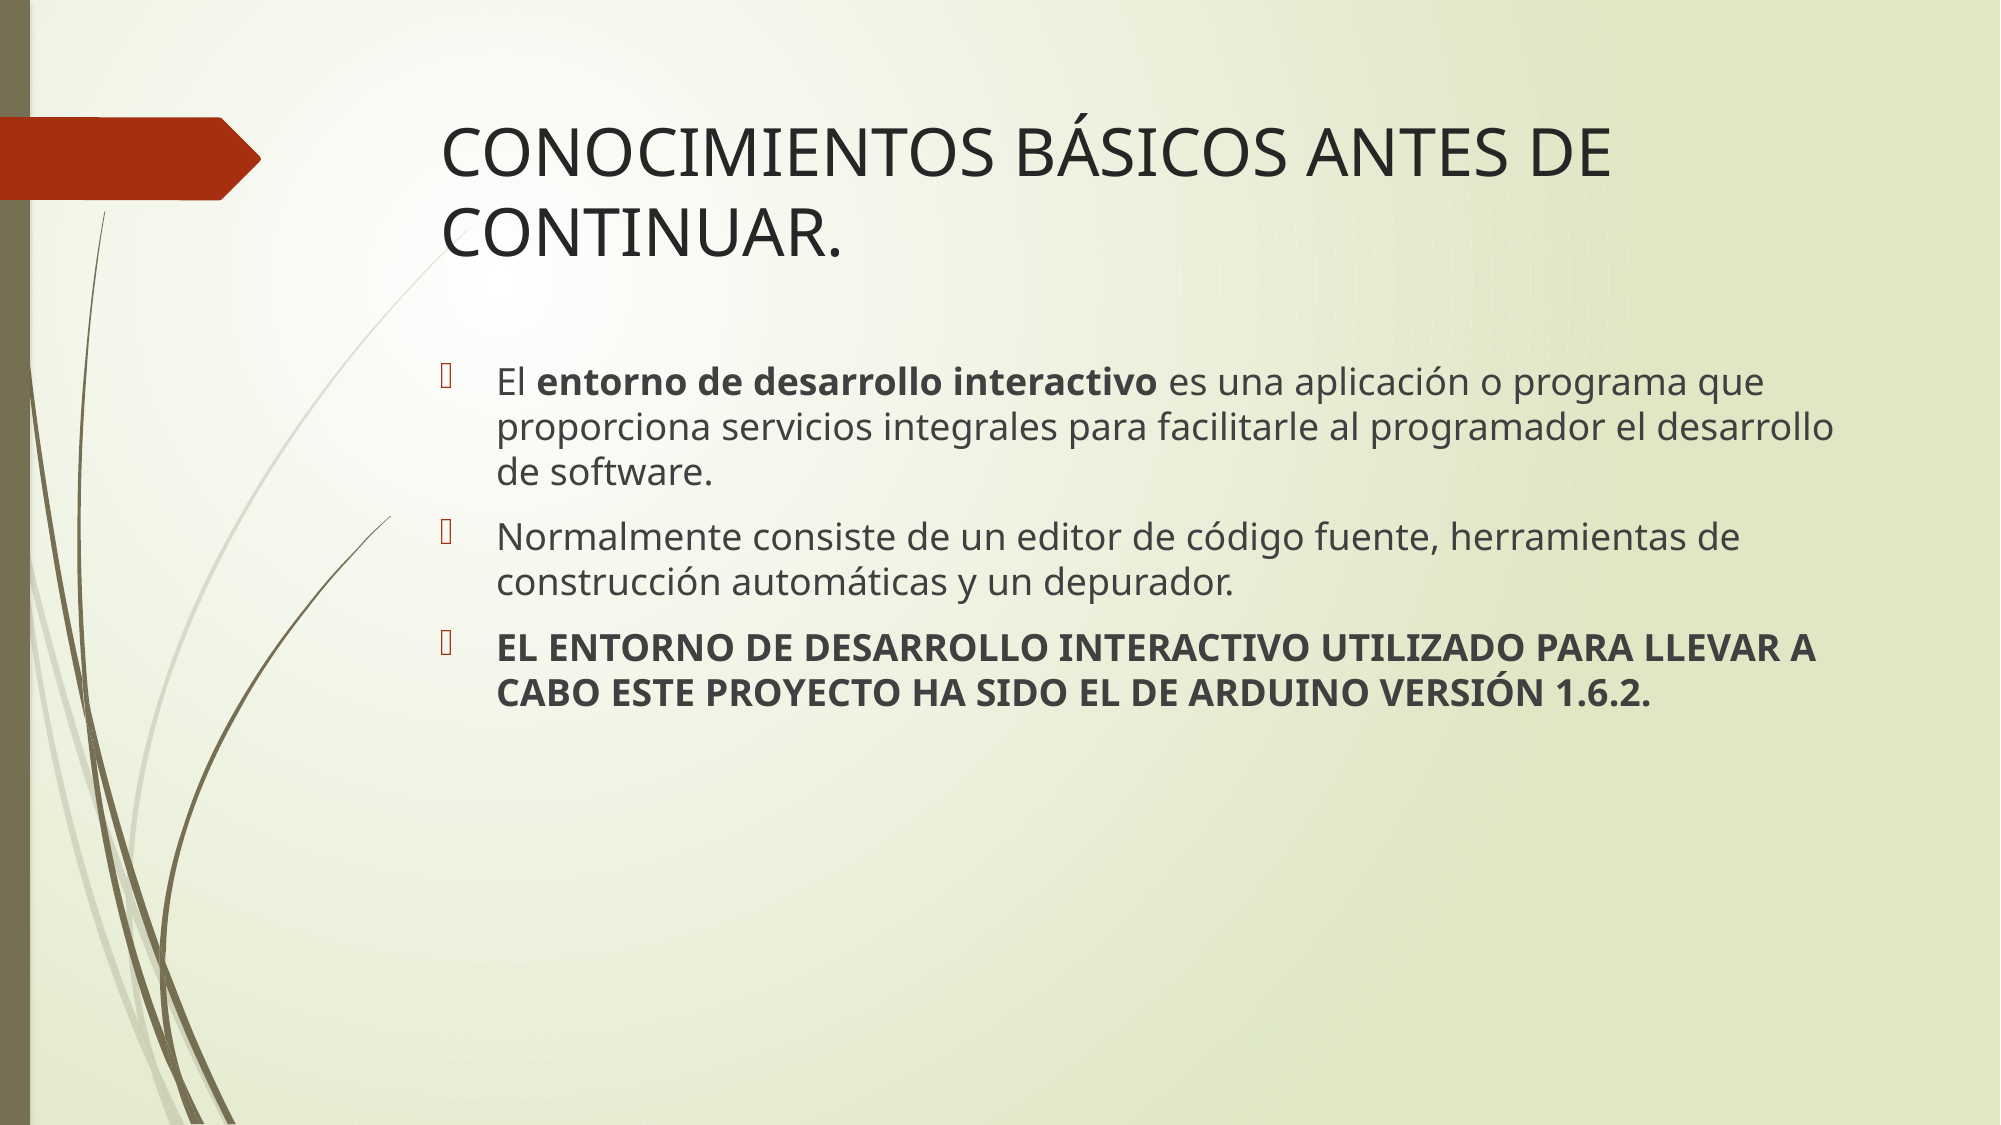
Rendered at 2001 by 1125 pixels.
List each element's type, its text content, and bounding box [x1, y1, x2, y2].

list El entorno de desarrollo interactivo es una aplicación o programa que proporciona servicios integrales para facilitarle al programador el desarrollo de software. Normalmente consiste de un editor de código fuente, herramientas de construcción automáticas y un depurador. EL ENTORNO DE DESARROLLO INTERACTIVO UTILIZADO PARA LLEVAR A CABO ESTE PROYECTO HA SIDO EL DE ARDUINO VERSIÓN 1.6.2. [424, 350, 1888, 970]
title CONOCIMIENTOS BÁSICOS ANTES DE CONTINUAR. [425, 102, 1888, 313]
